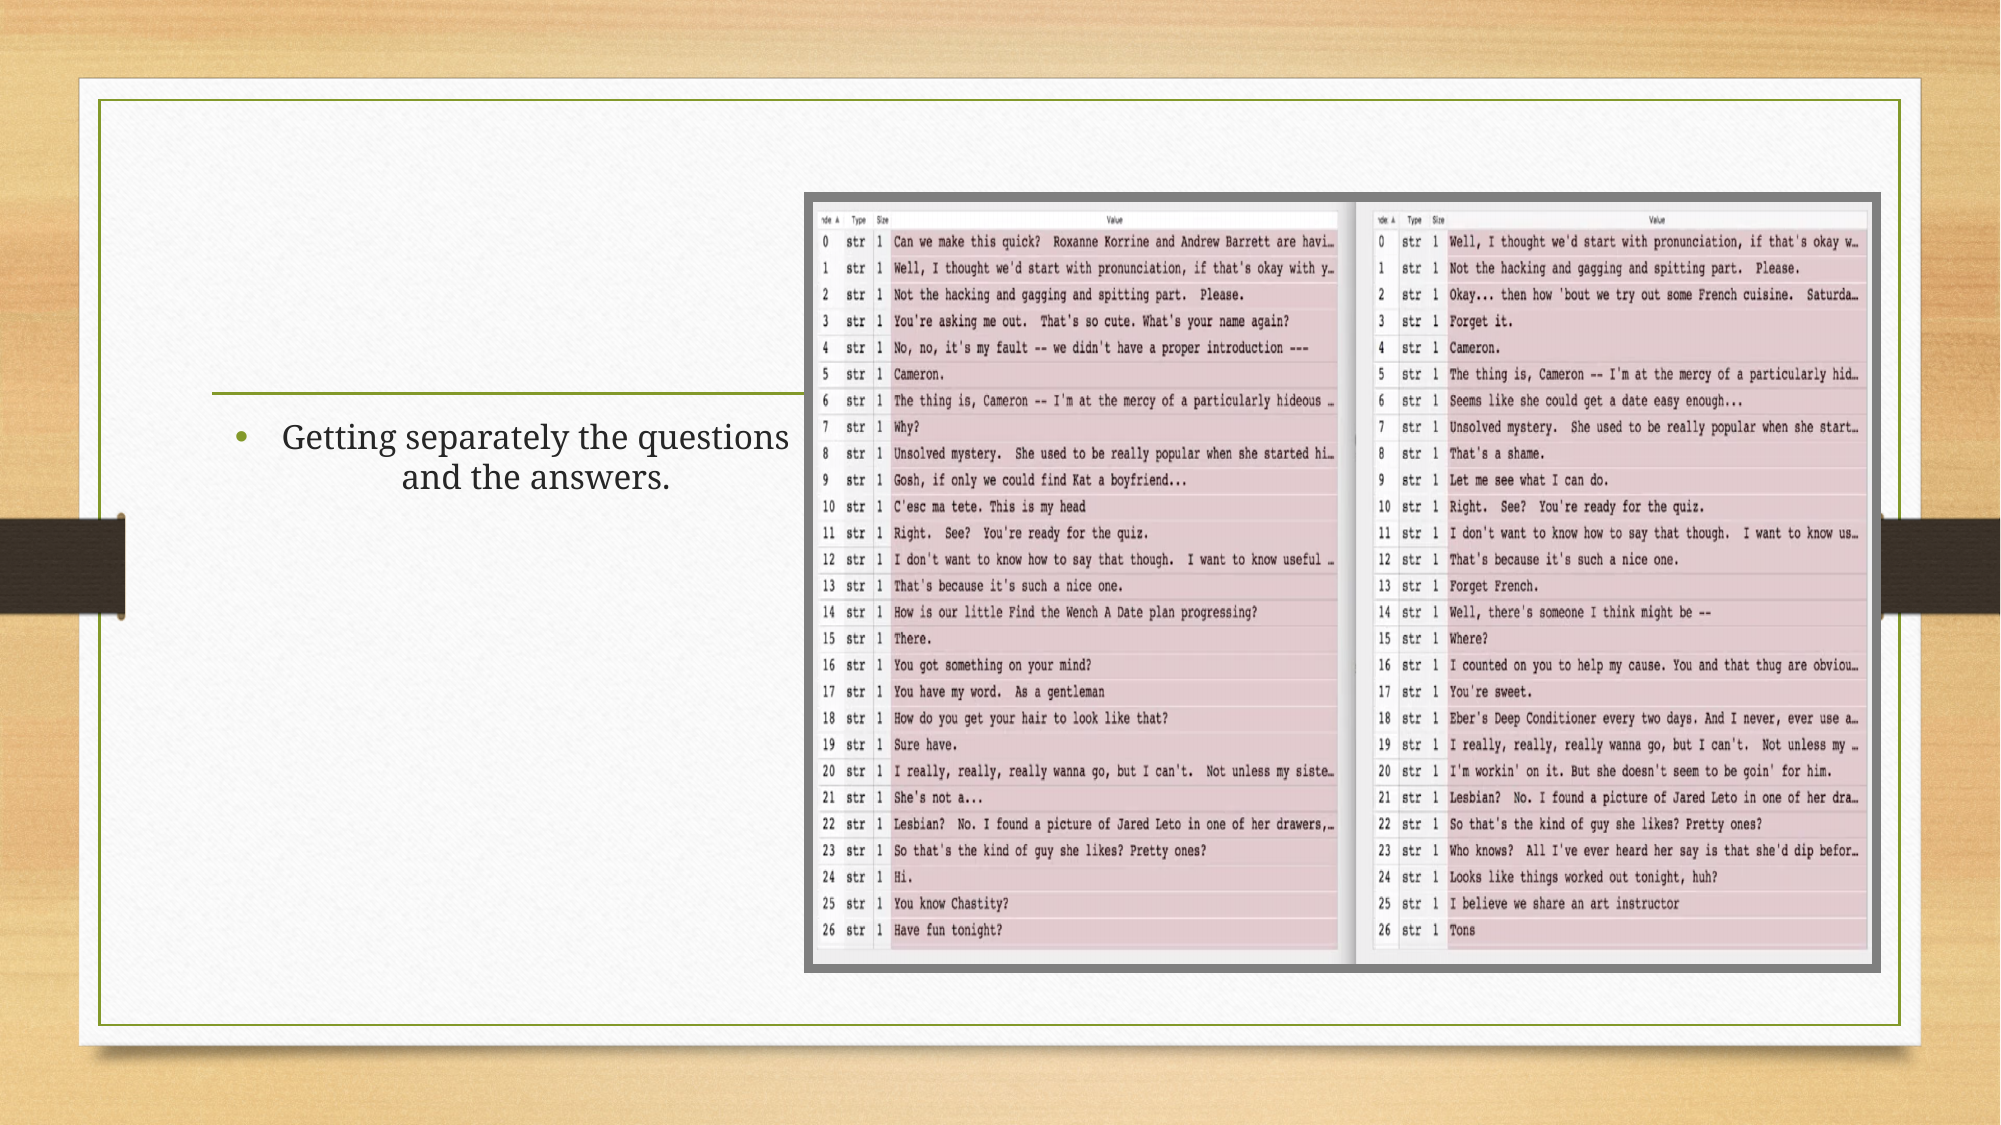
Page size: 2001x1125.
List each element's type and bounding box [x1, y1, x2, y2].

picture [812, 201, 1873, 965]
text_box [0, 0, 2000, 1125]
